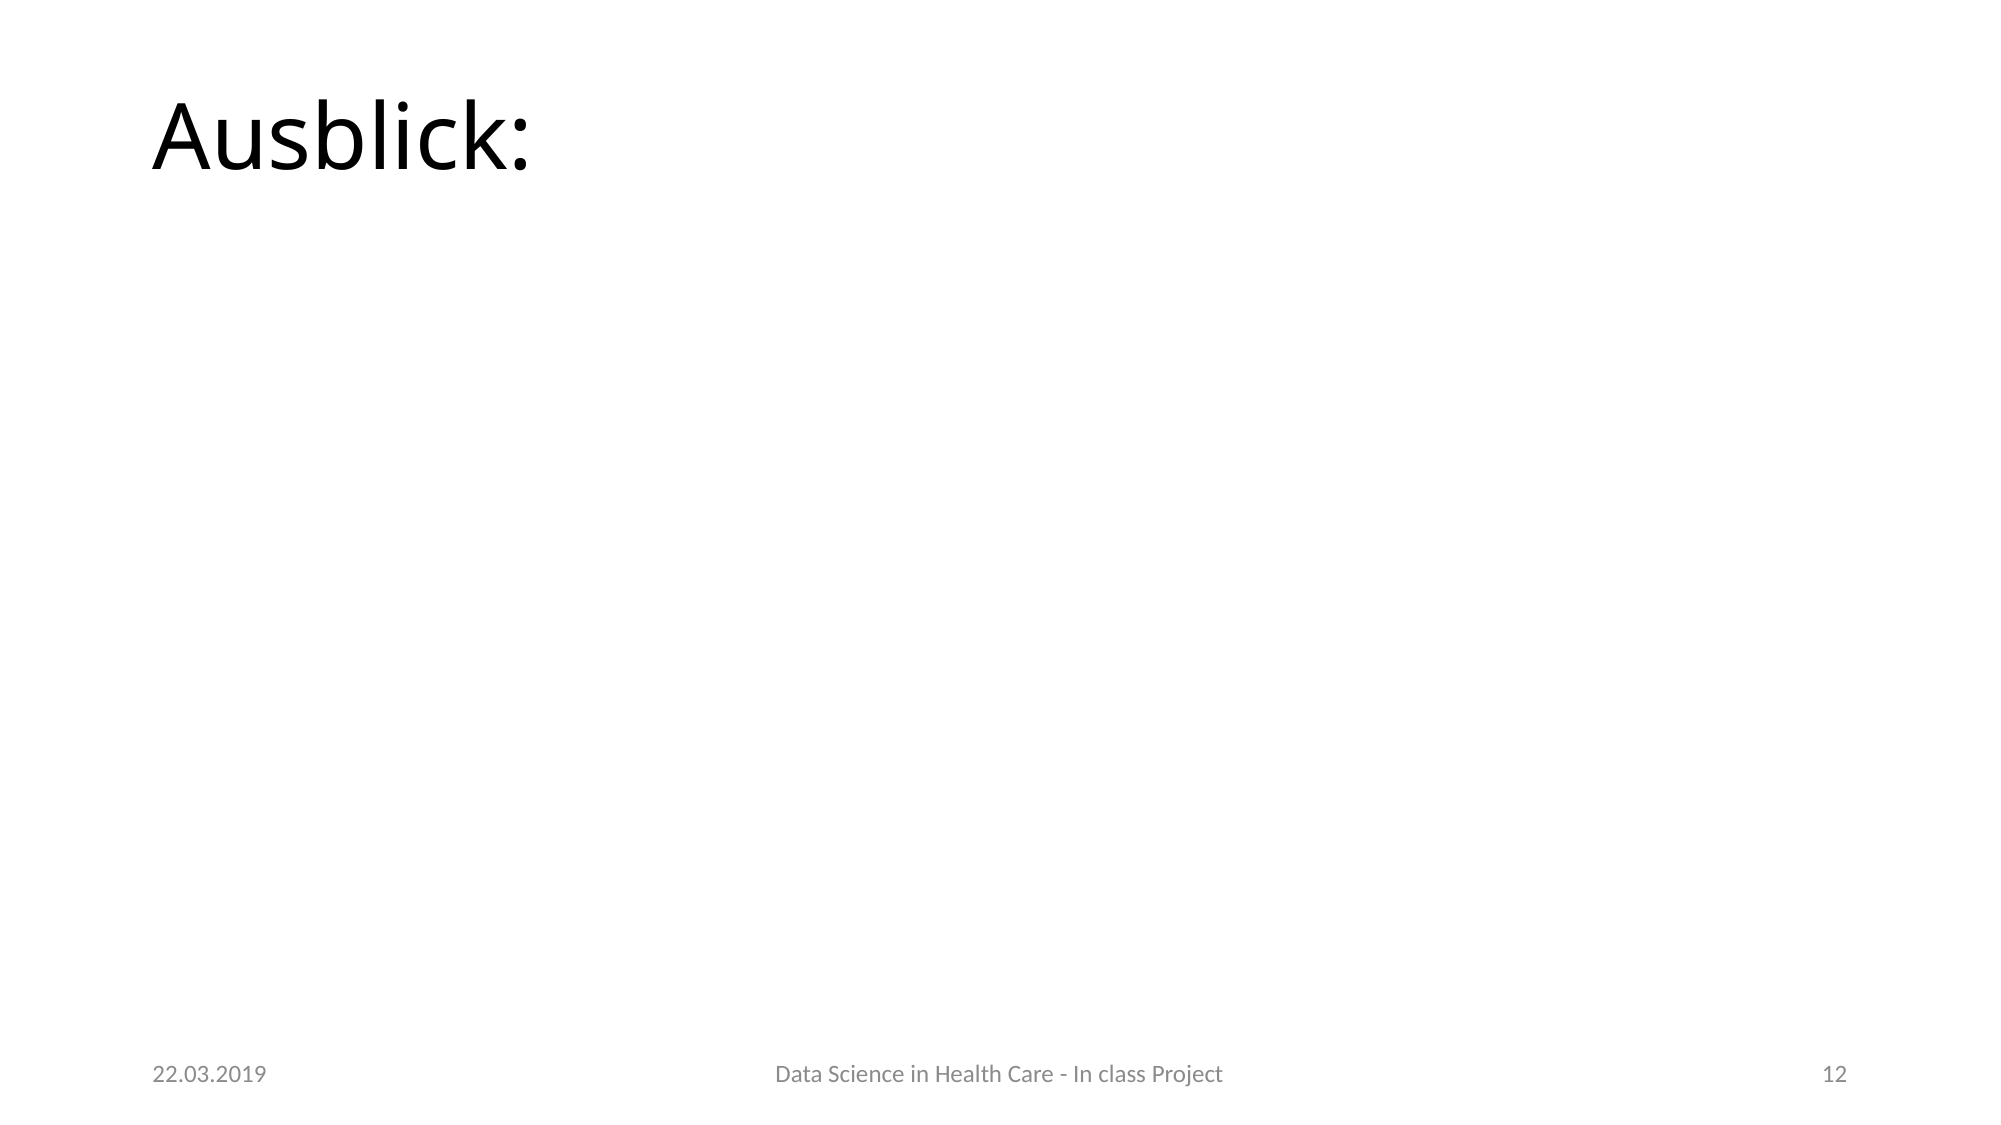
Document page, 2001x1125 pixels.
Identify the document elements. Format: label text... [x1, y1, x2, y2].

slide_number 12 [1412, 1042, 1863, 1103]
footer Data Science in Health Care - In class Project [662, 1042, 1338, 1103]
title Ausblick: [137, 30, 1863, 249]
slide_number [137, 1042, 588, 1103]
